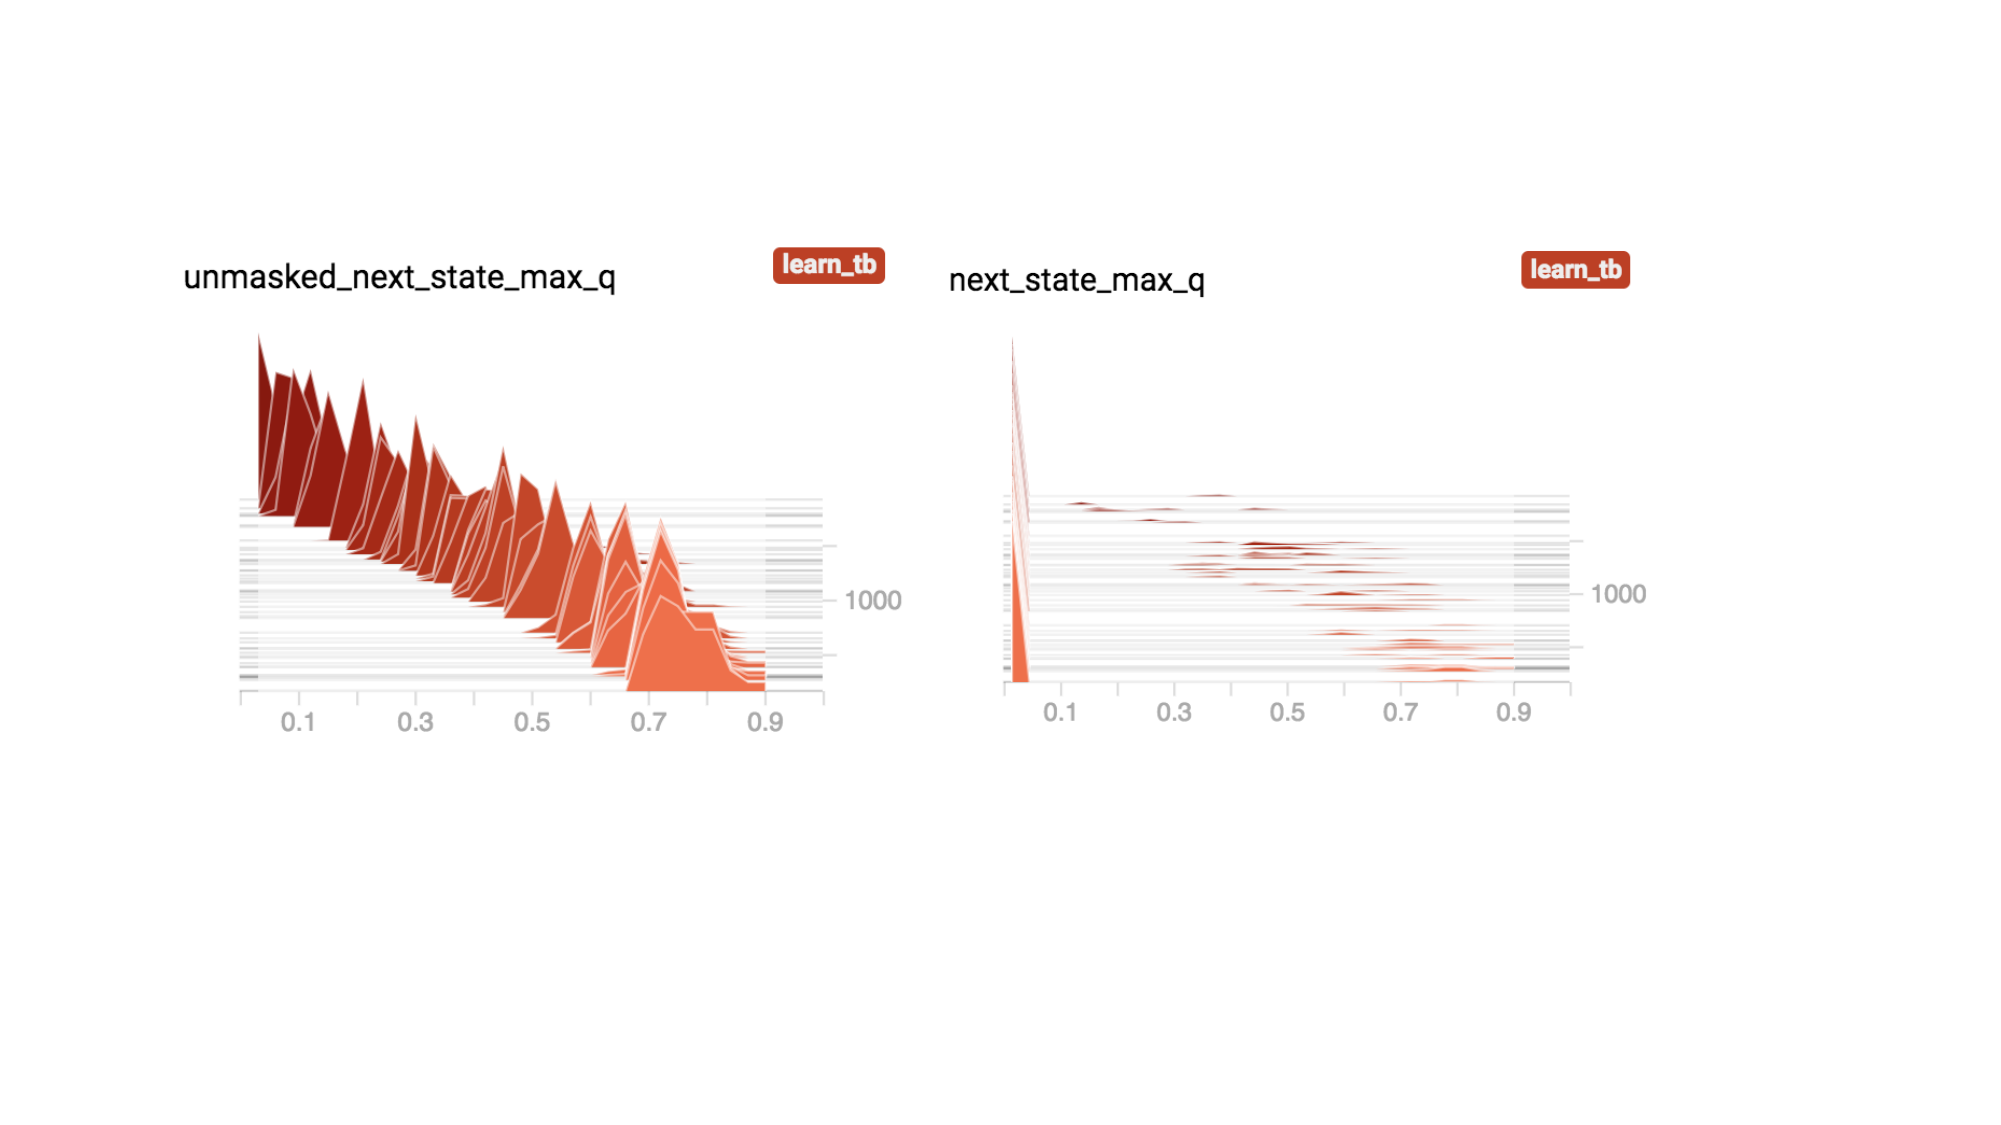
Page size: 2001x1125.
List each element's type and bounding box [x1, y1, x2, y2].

picture [172, 243, 1693, 755]
